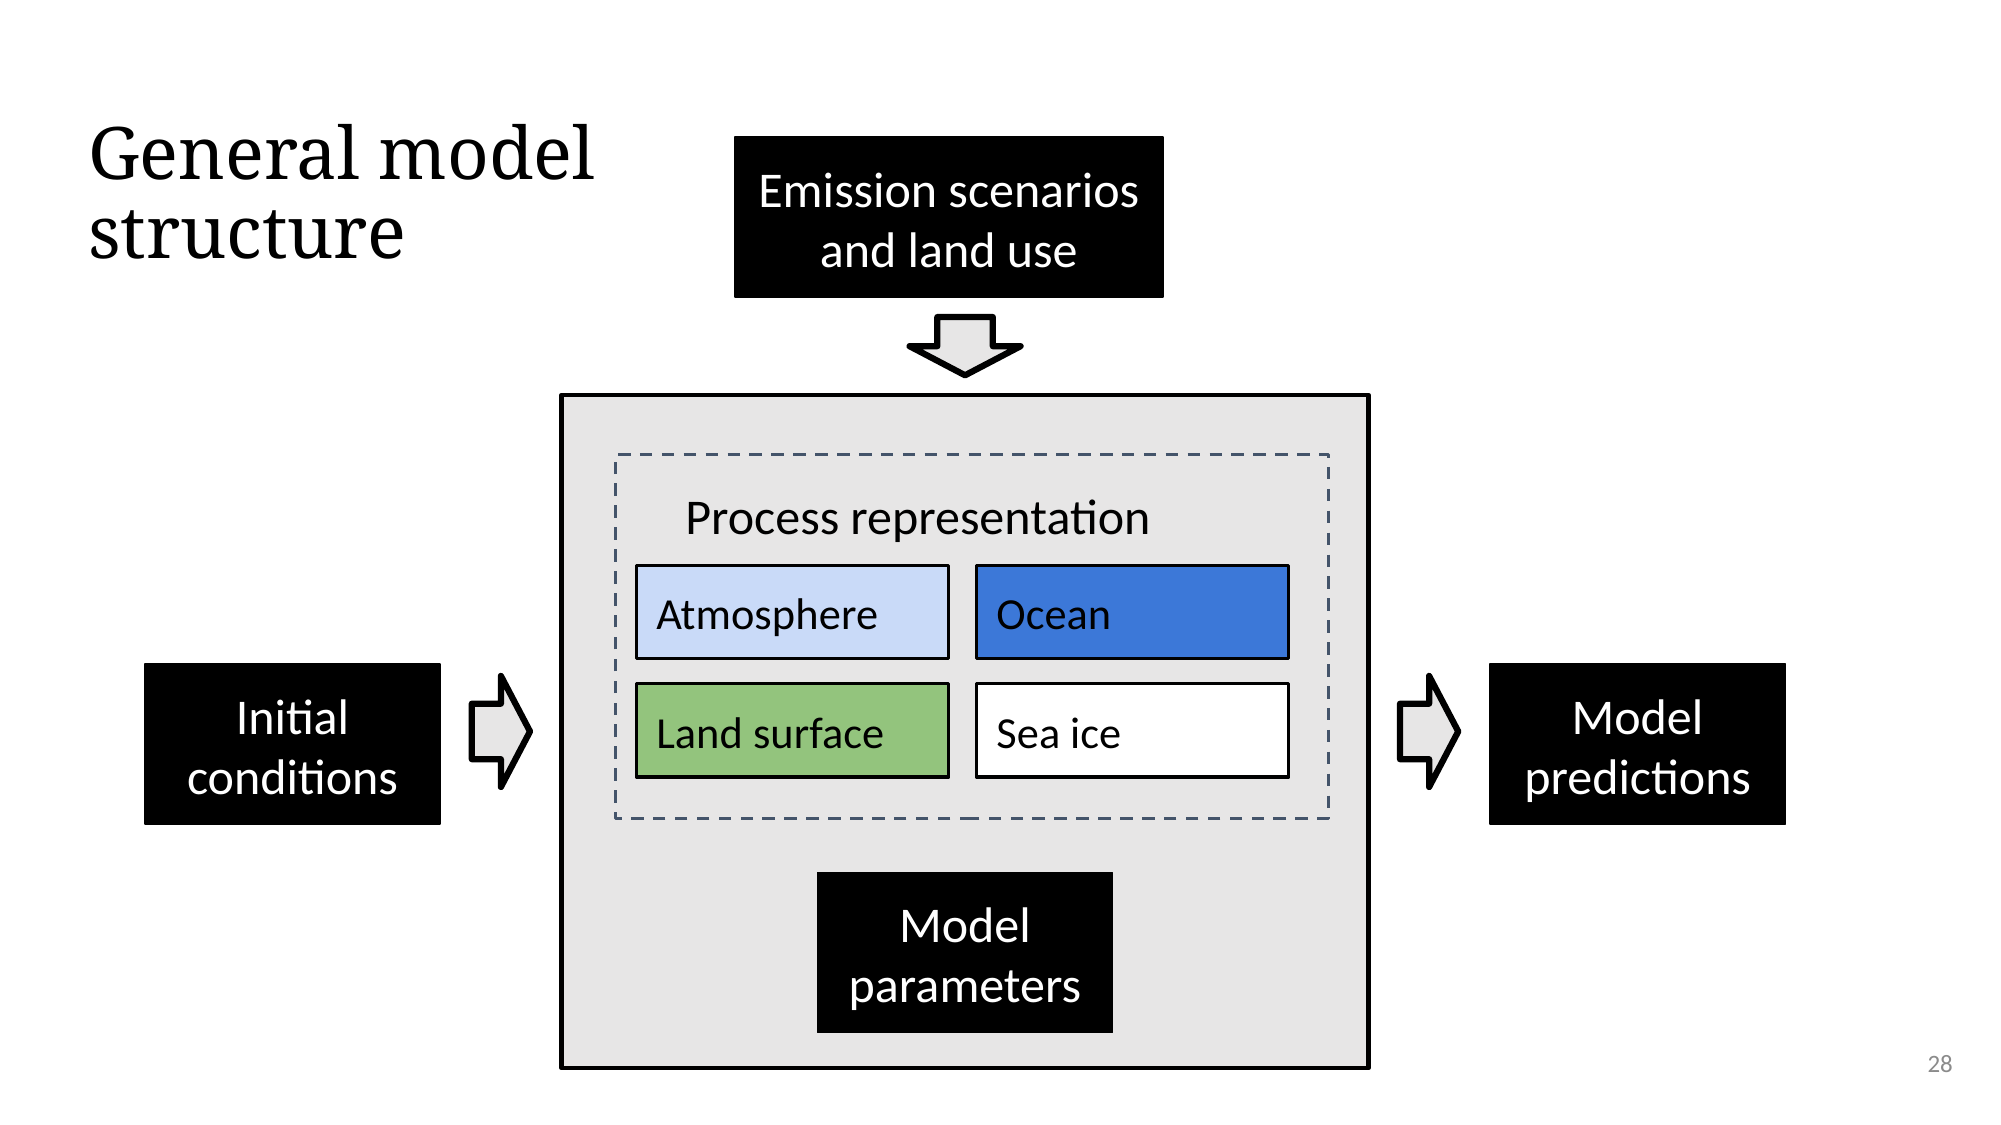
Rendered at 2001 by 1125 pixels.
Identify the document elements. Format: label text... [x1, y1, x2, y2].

text_box [471, 675, 531, 787]
slide_number 28 [1853, 1019, 1974, 1106]
text_box Model parameters [817, 872, 1113, 1033]
text_box [1400, 675, 1459, 787]
text_box Land surface [636, 683, 949, 778]
text_box [909, 317, 1021, 376]
text_box [615, 454, 1329, 819]
text_box Process representation [665, 464, 1265, 565]
text_box Atmosphere [636, 565, 949, 659]
text_box Sea ice [976, 683, 1289, 778]
text_box Model predictions [1489, 664, 1786, 825]
title General model structure [68, 97, 637, 298]
text_box [561, 394, 1369, 1069]
text_box Initial conditions [144, 664, 441, 825]
text_box Emission scenarios and land use [734, 137, 1163, 298]
text_box Ocean [976, 565, 1289, 659]
